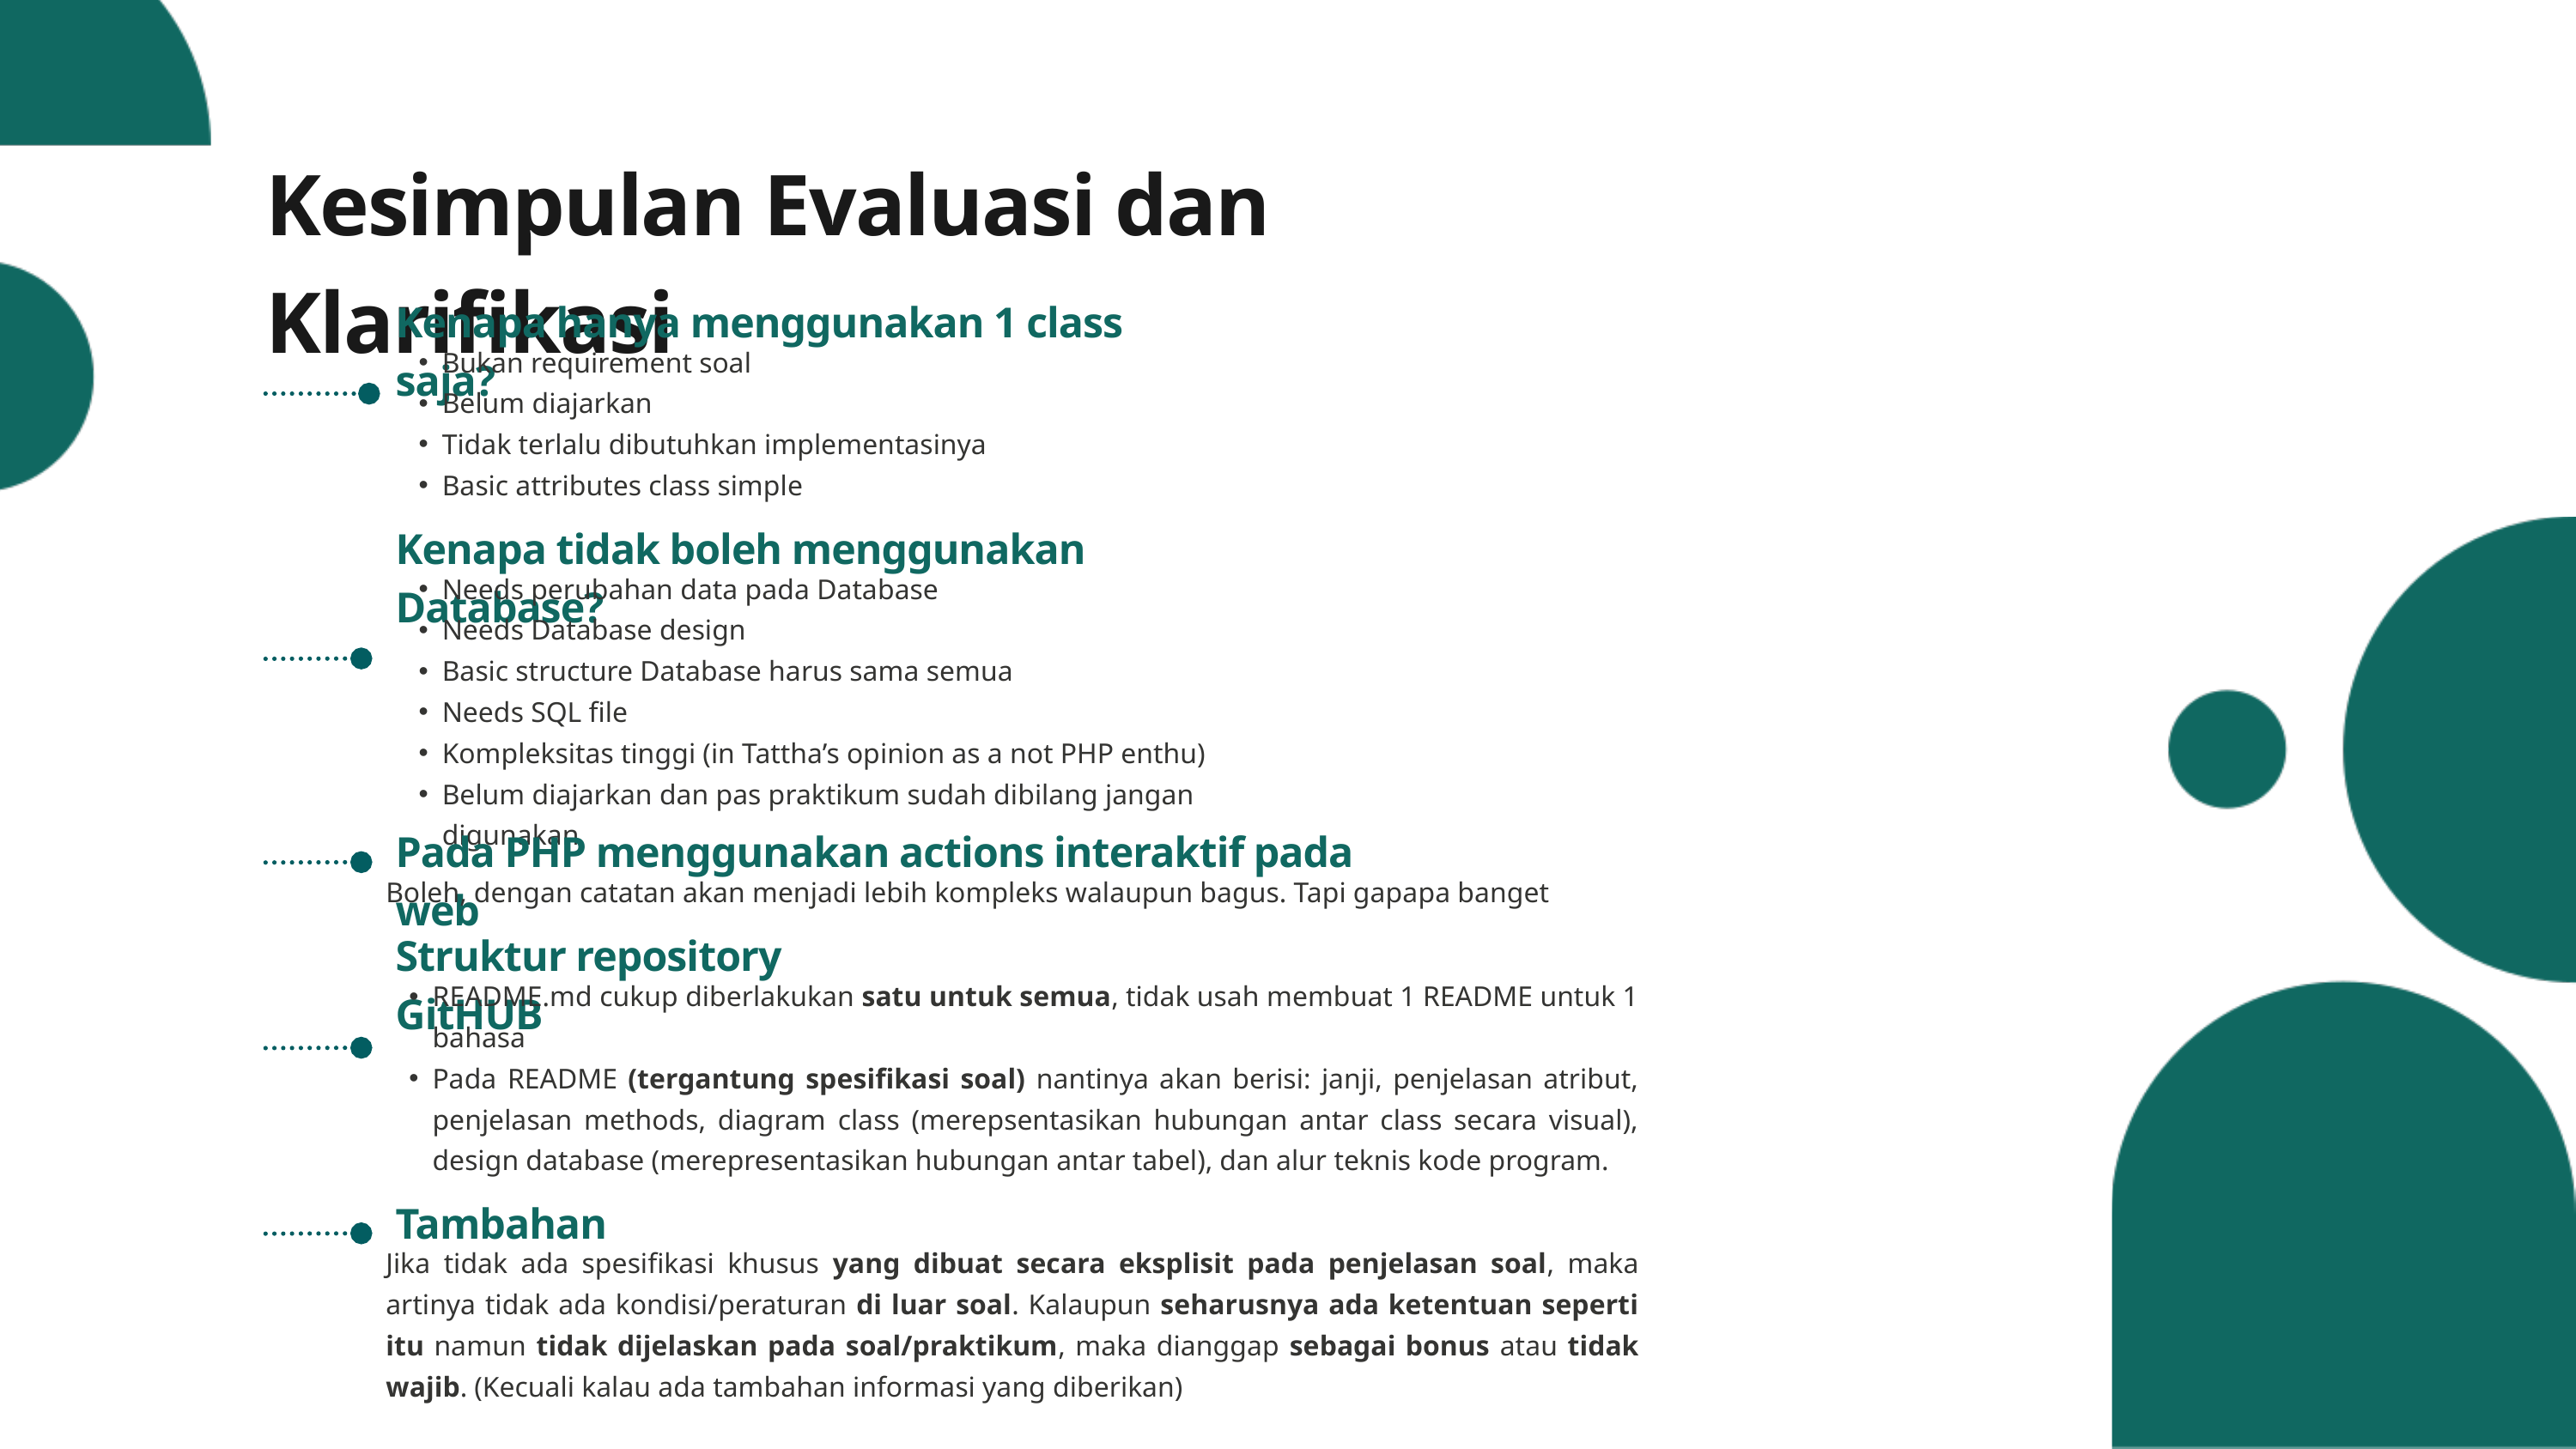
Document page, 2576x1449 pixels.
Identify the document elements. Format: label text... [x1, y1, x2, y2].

text_box [0, 0, 211, 494]
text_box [265, 291, 1227, 496]
text_box [2111, 517, 2576, 1449]
text_box Kesimpulan Evaluasi dan Klarifikasi [265, 135, 1667, 370]
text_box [265, 518, 1337, 799]
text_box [265, 1192, 1639, 1396]
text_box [265, 925, 1639, 1169]
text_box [265, 822, 1639, 904]
